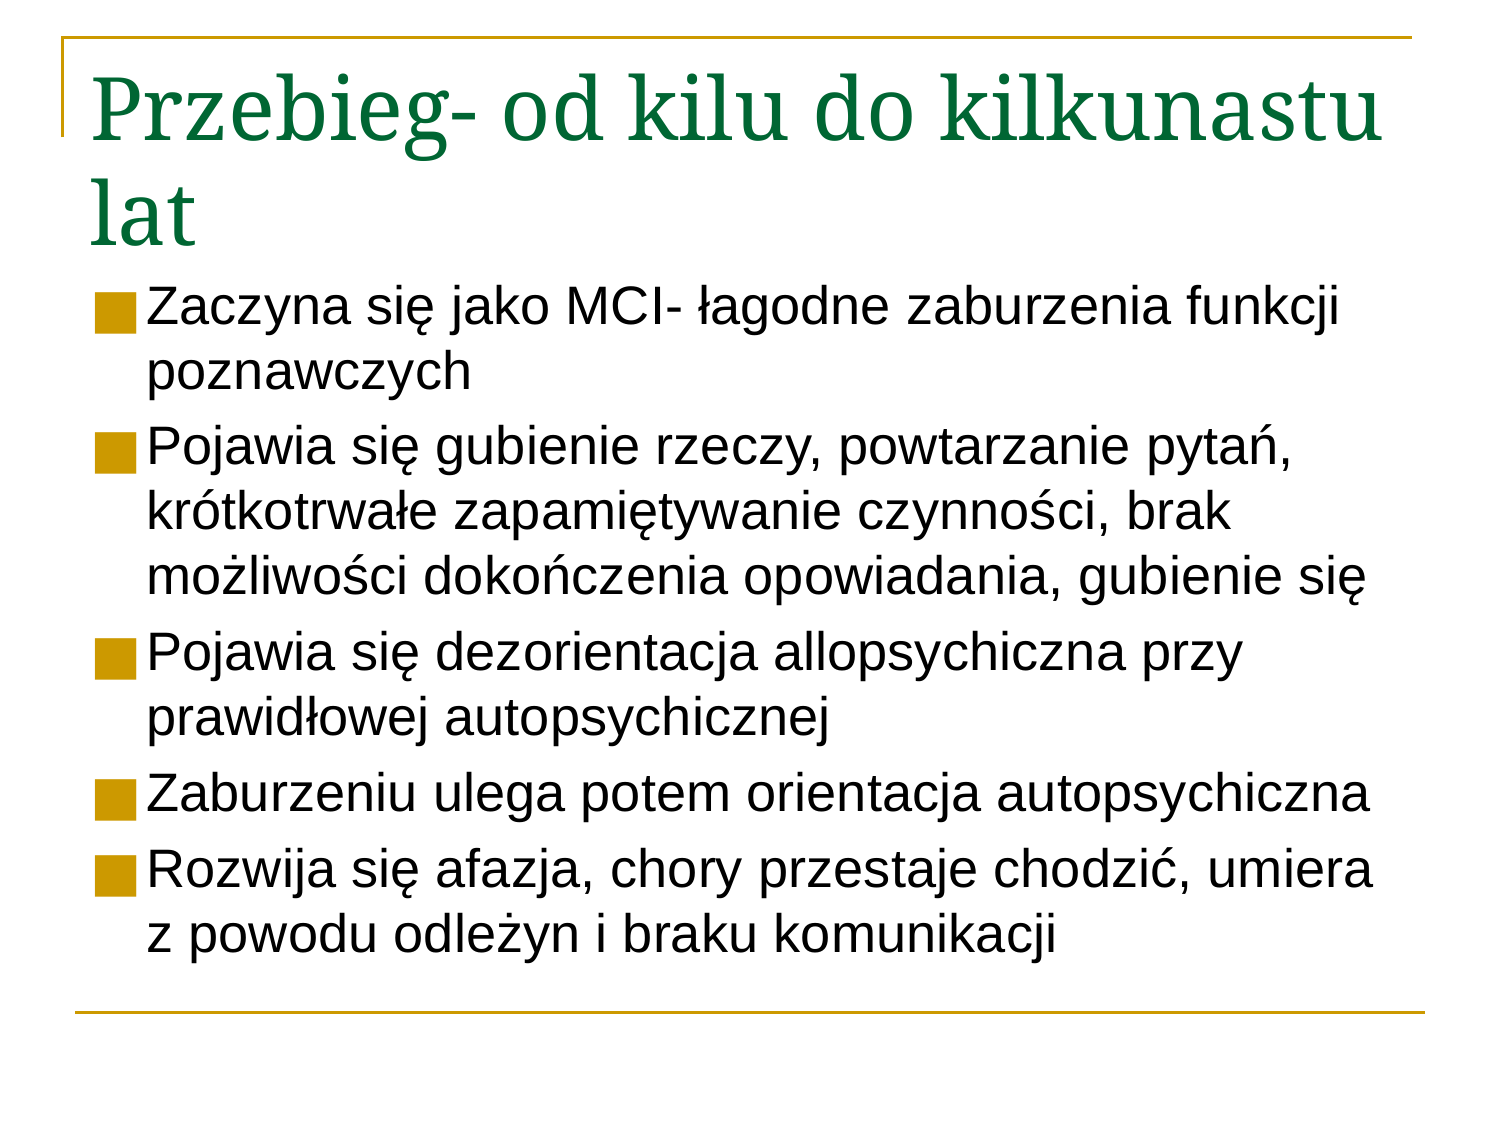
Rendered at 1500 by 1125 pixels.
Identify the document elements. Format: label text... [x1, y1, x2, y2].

title Przebieg- od kilu do kilkunastu lat [75, 45, 1425, 233]
list Zaczyna się jako MCI- łagodne zaburzenia funkcji poznawczych Pojawia się gubienie rzeczy, powtarzanie pytań, krótkotrwałe zapamiętywanie czynności, brak możliwości dokończenia opowiadania, gubienie się Pojawia się dezorientacja allopsychiczna przy prawidłowej autopsychicznej Zaburzeniu ulega potem orientacja autopsychiczna Rozwija się afazja, chory przestaje chodzić, umiera z powodu odleżyn i braku komunikacji [75, 262, 1425, 1006]
